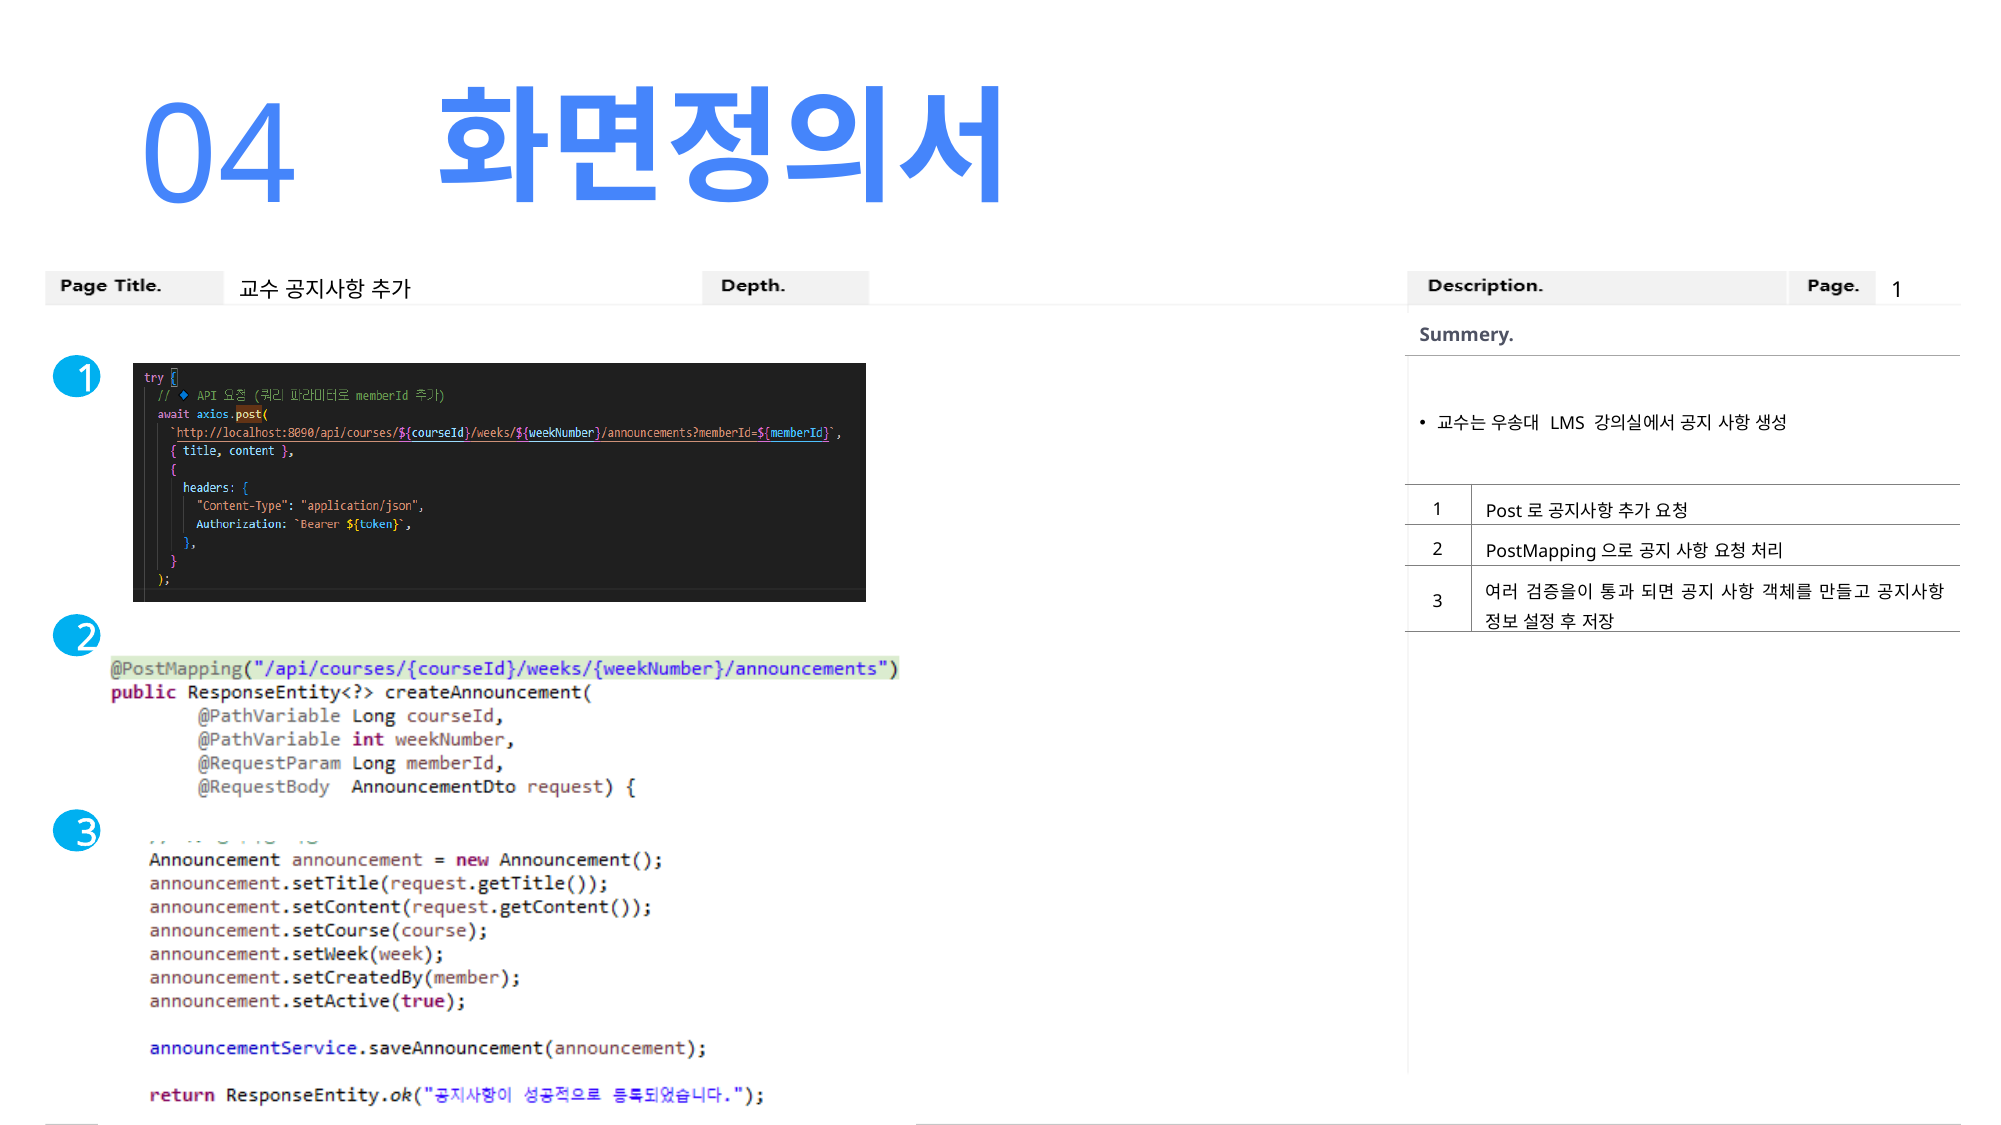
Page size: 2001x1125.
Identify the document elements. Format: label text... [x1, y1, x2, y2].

text_box 3 [54, 810, 100, 851]
table_cell PostMapping으로 공지 사항 요청 처리 [1472, 525, 1960, 565]
table_cell 교수는 우송대 LMS 강의실에서 공지 사항 생성 [1405, 356, 1960, 484]
table_cell 3 [1405, 566, 1471, 631]
text_box 04 [85, 57, 351, 237]
picture [45, 271, 1961, 1125]
table_cell 여러 검증을이 통과 되면 공지 사항 객체를 만들고 공지사항 정보 설정 후 저장 [1472, 566, 1960, 631]
text_box 1 [1876, 268, 1960, 310]
text_box 화면정의서 [421, 76, 1857, 239]
table_header Summery. [1405, 313, 1960, 355]
table_cell 2 [1405, 525, 1471, 565]
table_cell Post로 공지사항 추가 요청 [1472, 485, 1960, 524]
text_box 교수 공지사항 추가 [225, 268, 699, 310]
text_box 1 [54, 356, 100, 396]
text_box 2 [54, 615, 100, 656]
table_cell 1 [1405, 485, 1471, 524]
